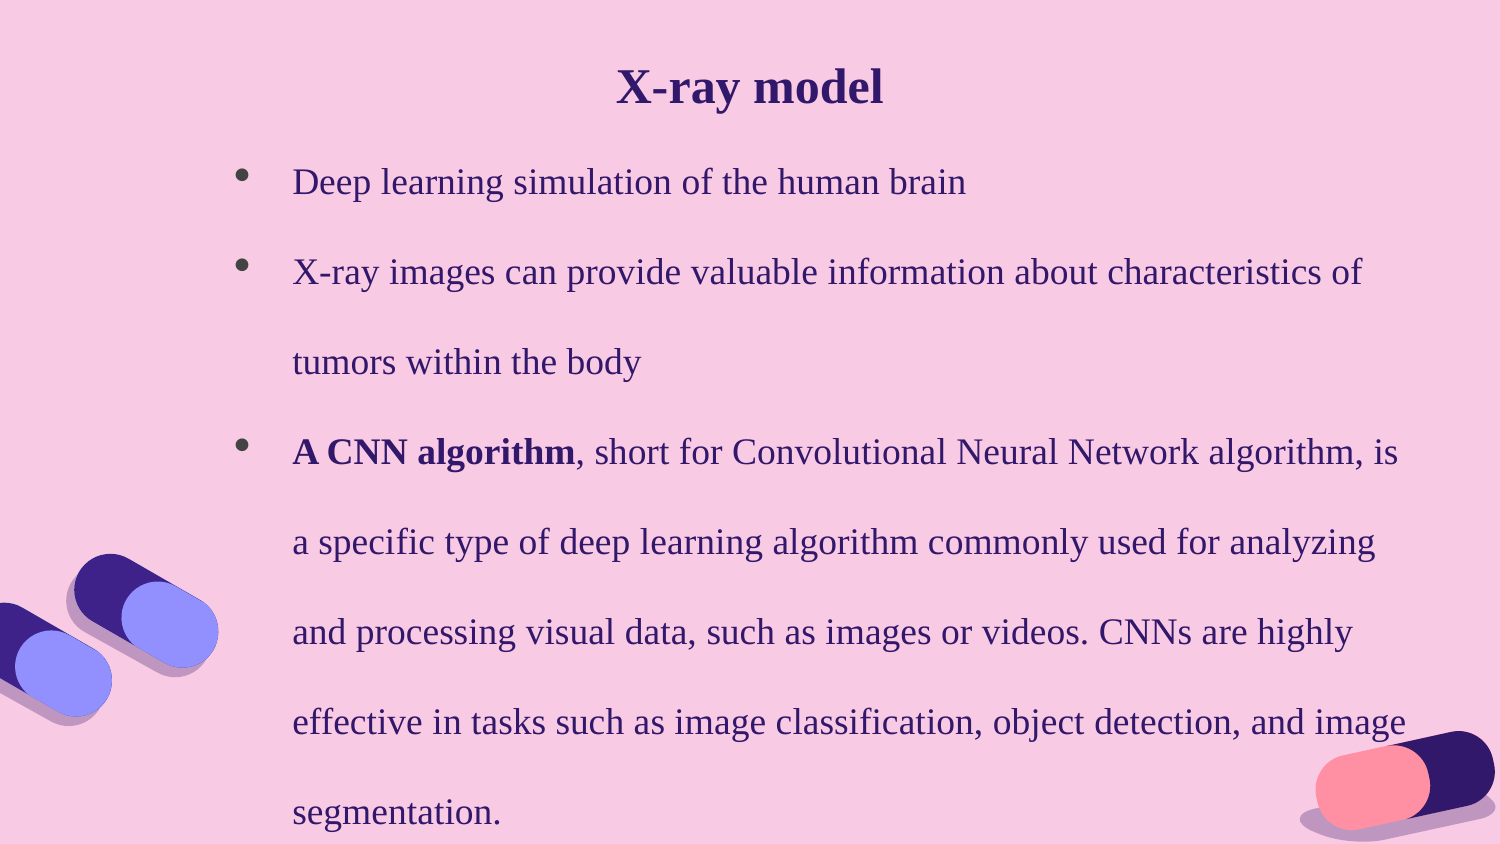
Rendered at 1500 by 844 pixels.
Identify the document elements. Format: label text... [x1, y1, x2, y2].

title X-ray model [197, 34, 1303, 129]
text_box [73, 553, 219, 669]
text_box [0, 602, 113, 717]
list Deep learning simulation of the human brain X-ray images can provide valuable information about characteristics of tumors within the body A CNN algorithm, short for Convolutional Neural Network algorithm, is a specific type of deep learning algorithm commonly used for analyzing and processing visual data, such as images or videos. CNNs are highly effective in tasks such as image classification, object detection, and image segmentation. [220, 97, 1428, 820]
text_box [1293, 727, 1500, 844]
